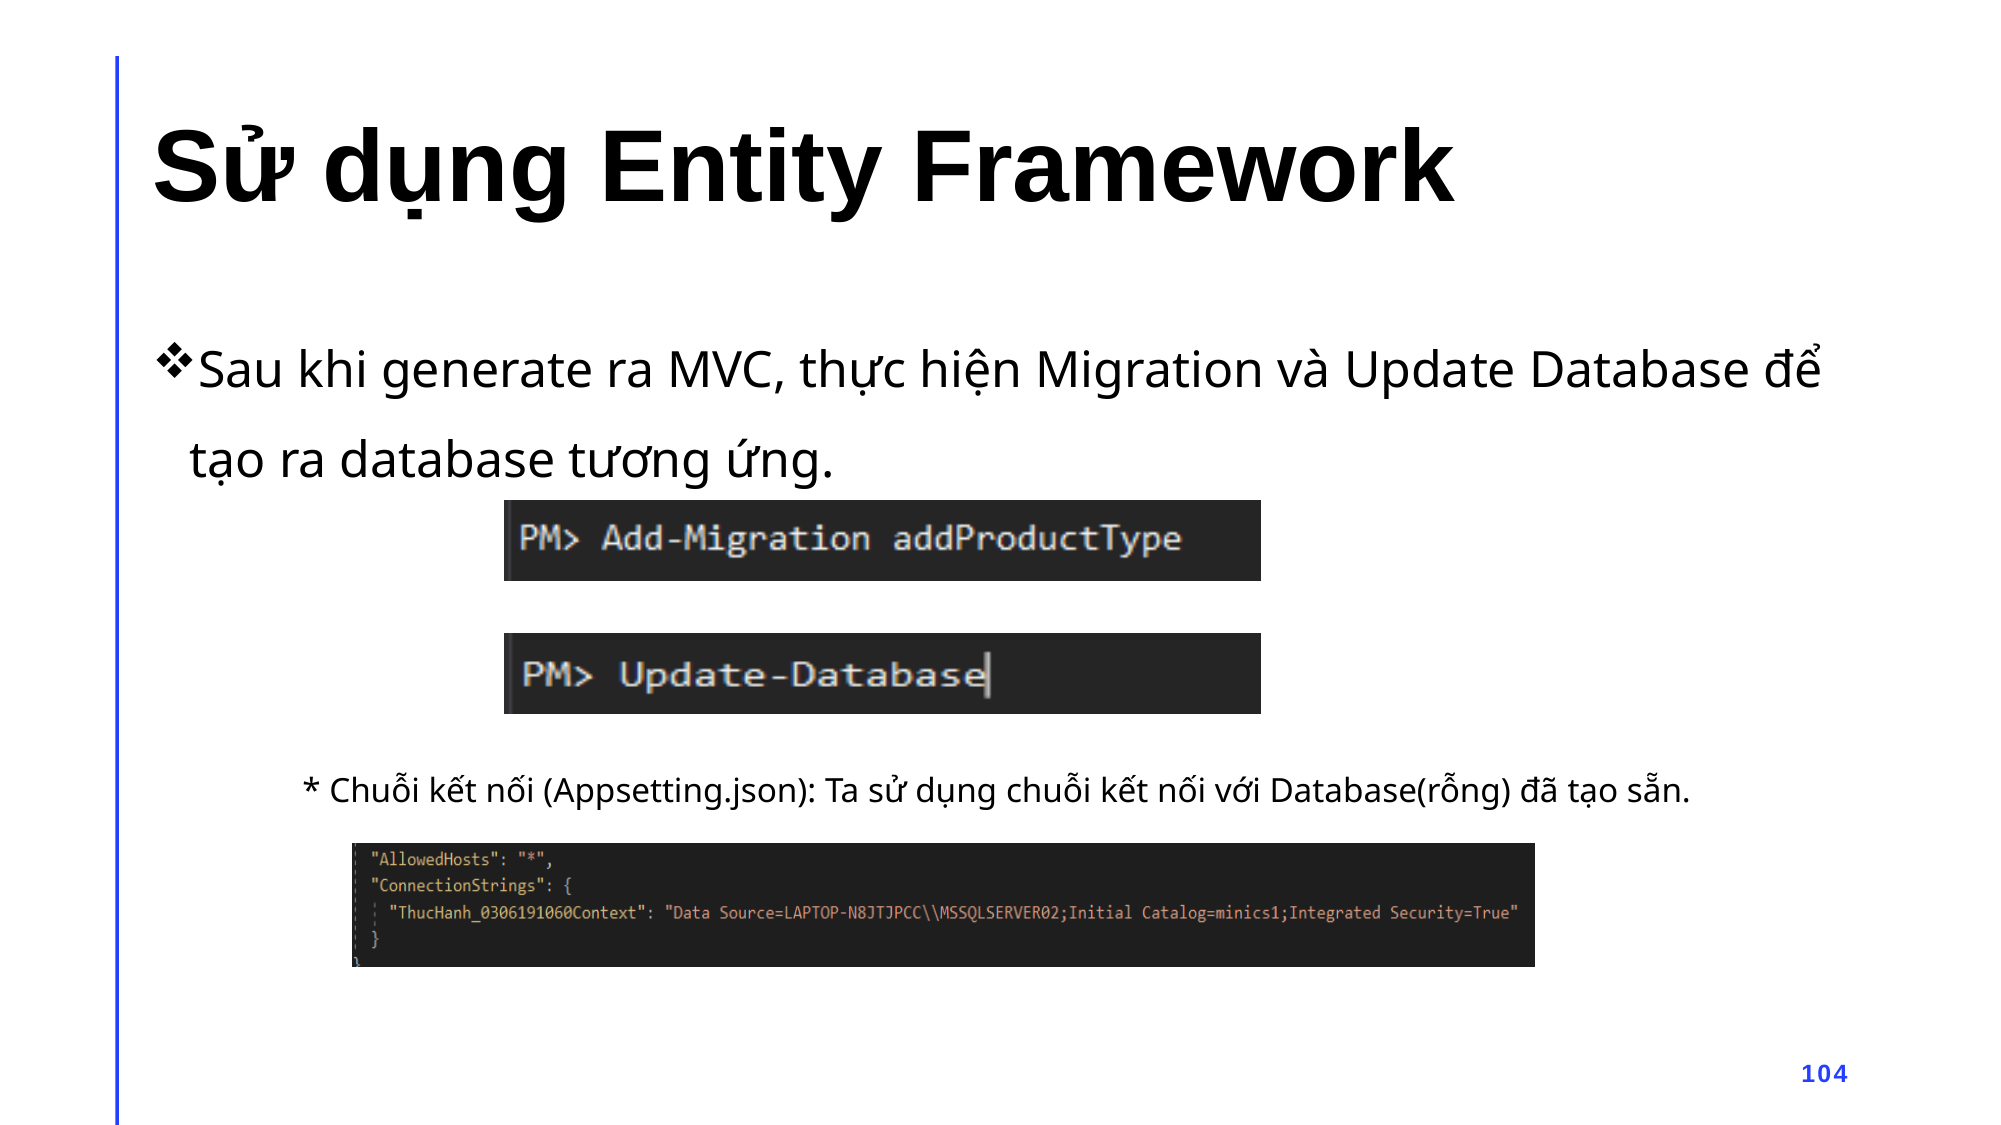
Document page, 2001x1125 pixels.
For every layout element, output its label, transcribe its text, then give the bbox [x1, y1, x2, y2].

picture [352, 843, 1535, 967]
title Sử dụng Entity Framework [137, 59, 1863, 278]
picture [504, 633, 1261, 714]
picture [504, 500, 1261, 582]
slide_number 104 [1412, 1042, 1863, 1103]
list Sau khi generate ra MVC, thực hiện Migration và Update Database để tạo ra database tương ứng. * Chuỗi kết nối (Appsetting.json): Ta sử dụng chuỗi kết nối với Database(rỗng) đã tạo sẵn. [137, 299, 1863, 1014]
